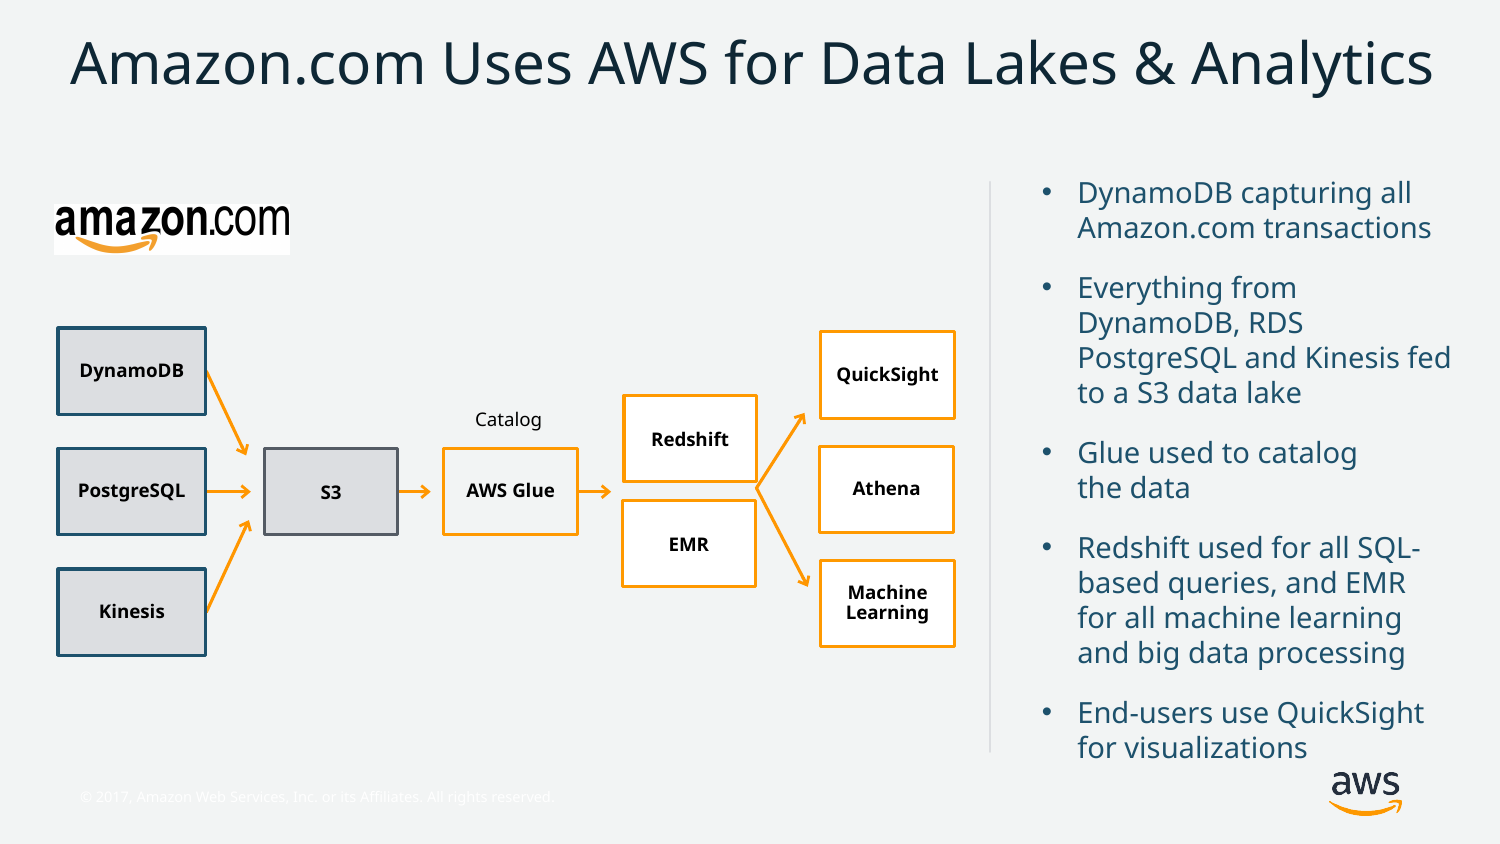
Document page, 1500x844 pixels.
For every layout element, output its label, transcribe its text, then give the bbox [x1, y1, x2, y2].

title Amazon.com Uses AWS for Data Lakes & Analytics [55, 18, 1500, 109]
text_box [57, 327, 956, 656]
picture [1329, 772, 1402, 816]
text_box DynamoDB capturing all Amazon.com transactions Everything from DynamoDB, RDS PostgreSQL and Kinesis fed to a S3 data lake Glue used to catalog the data Redshift used for all SQL-based queries, and EMR for all machine learning and big data processing End-users use QuickSight for visualizations [1027, 166, 1468, 772]
picture [54, 203, 290, 255]
